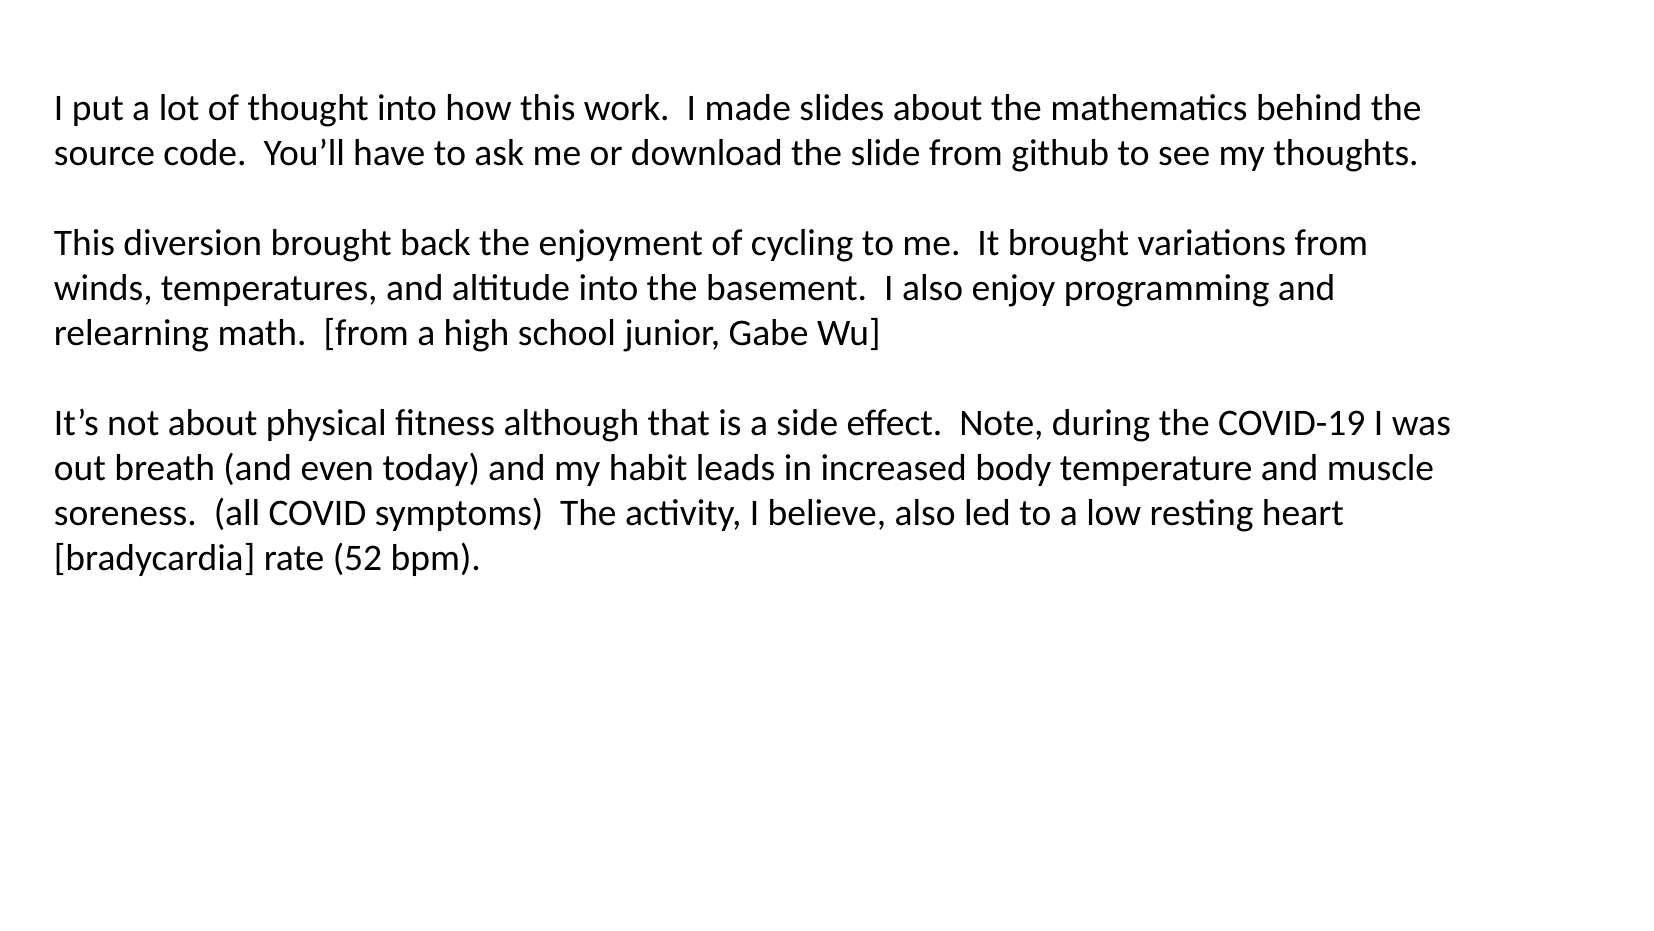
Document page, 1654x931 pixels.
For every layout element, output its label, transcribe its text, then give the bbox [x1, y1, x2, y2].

text_box I put a lot of thought into how this work. I made slides about the mathematics behind the source code. You’ll have to ask me or download the slide from github to see my thoughts. This diversion brought back the enjoyment of cycling to me. It brought variations from winds, temperatures, and altitude into the basement. I also enjoy programming and relearning math. [from a high school junior, Gabe Wu] It’s not about physical fitness although that is a side effect. Note, during the COVID-19 I was out breath (and even today) and my habit leads in increased body temperature and muscle soreness. (all COVID symptoms) The activity, I believe, also led to a low resting heart [bradycardia] rate (52 bpm). [39, 75, 1477, 585]
